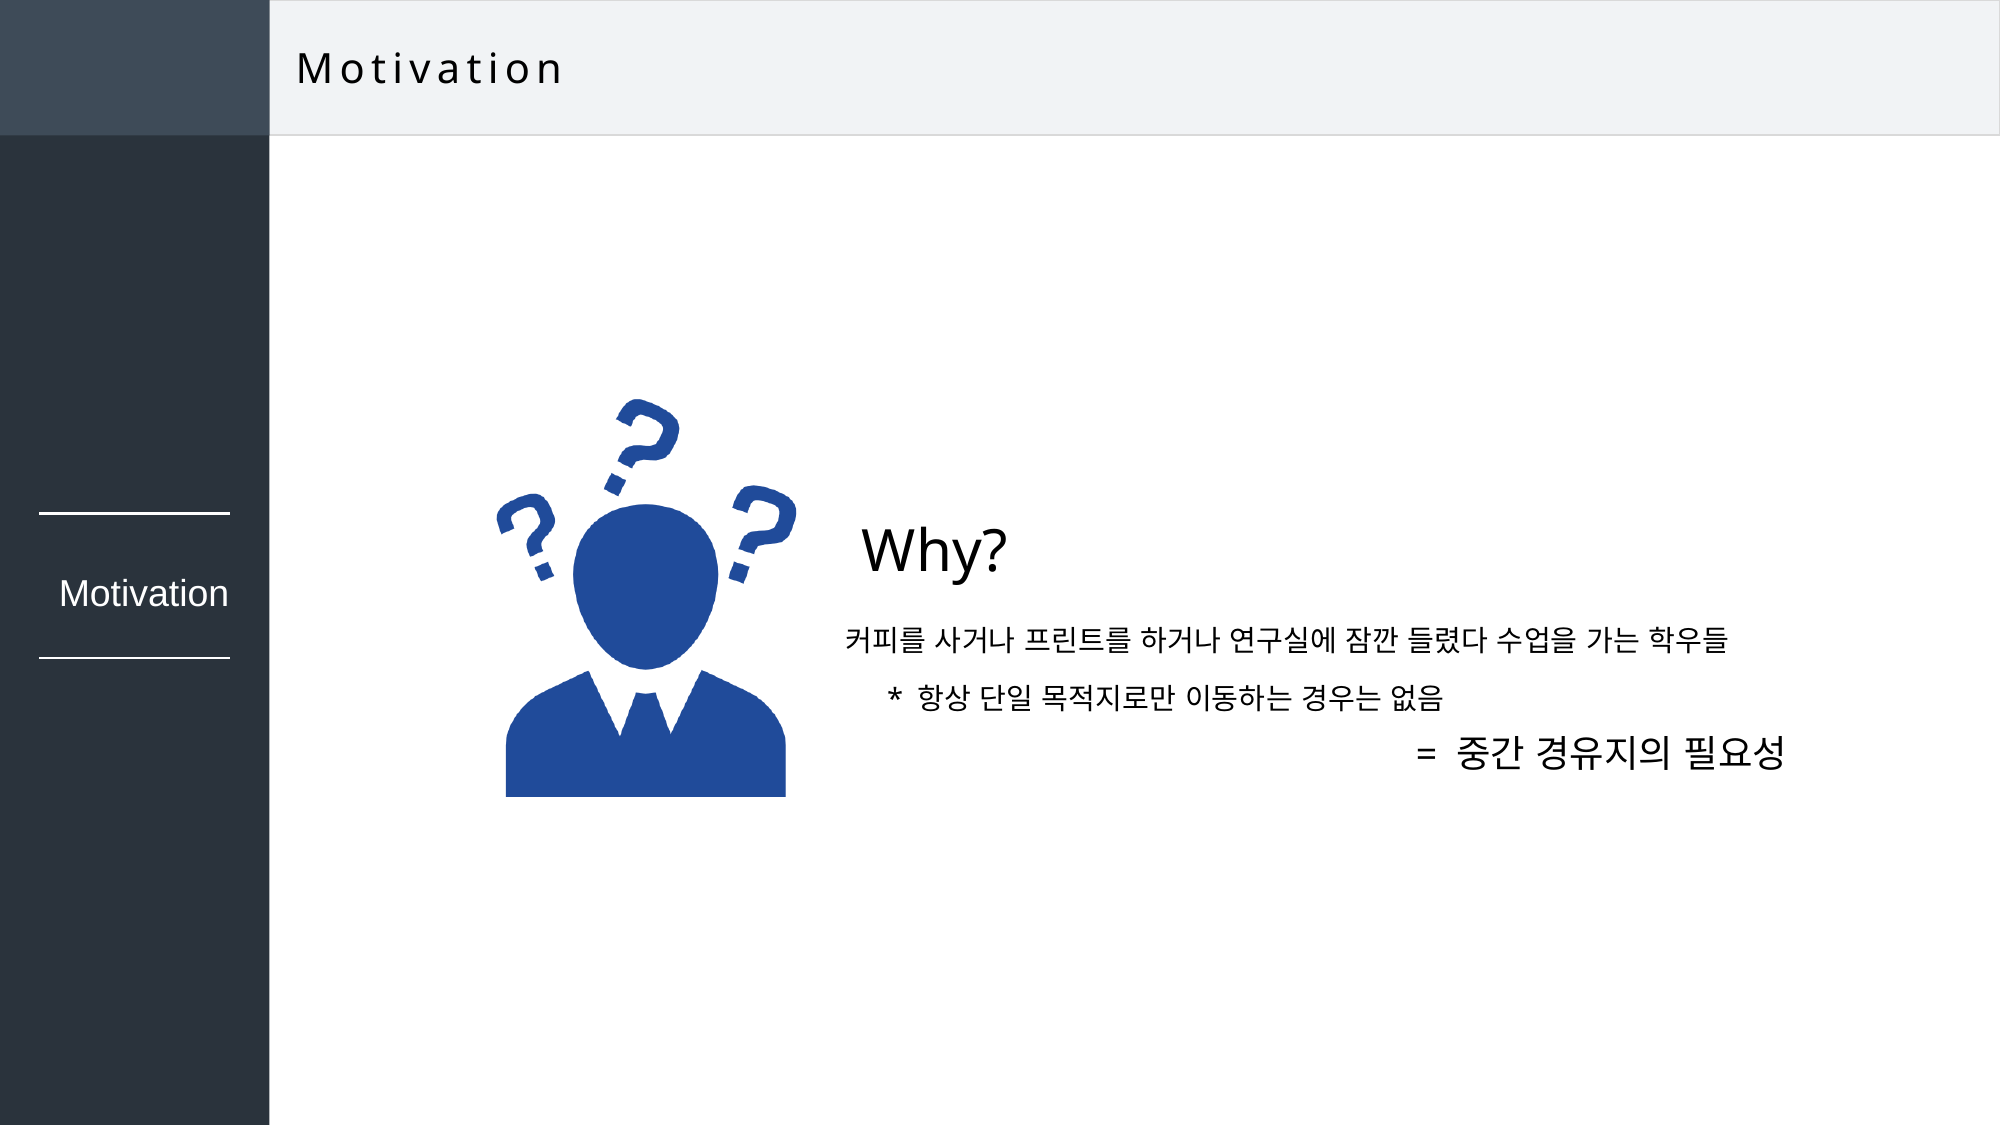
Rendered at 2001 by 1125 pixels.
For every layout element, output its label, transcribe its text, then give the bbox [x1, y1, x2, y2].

text_box [0, 136, 270, 1125]
text_box [270, 0, 2000, 136]
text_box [37, 513, 252, 658]
text_box Motivation [280, 34, 578, 100]
picture [447, 399, 845, 798]
text_box [0, 0, 270, 136]
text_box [831, 506, 1933, 783]
